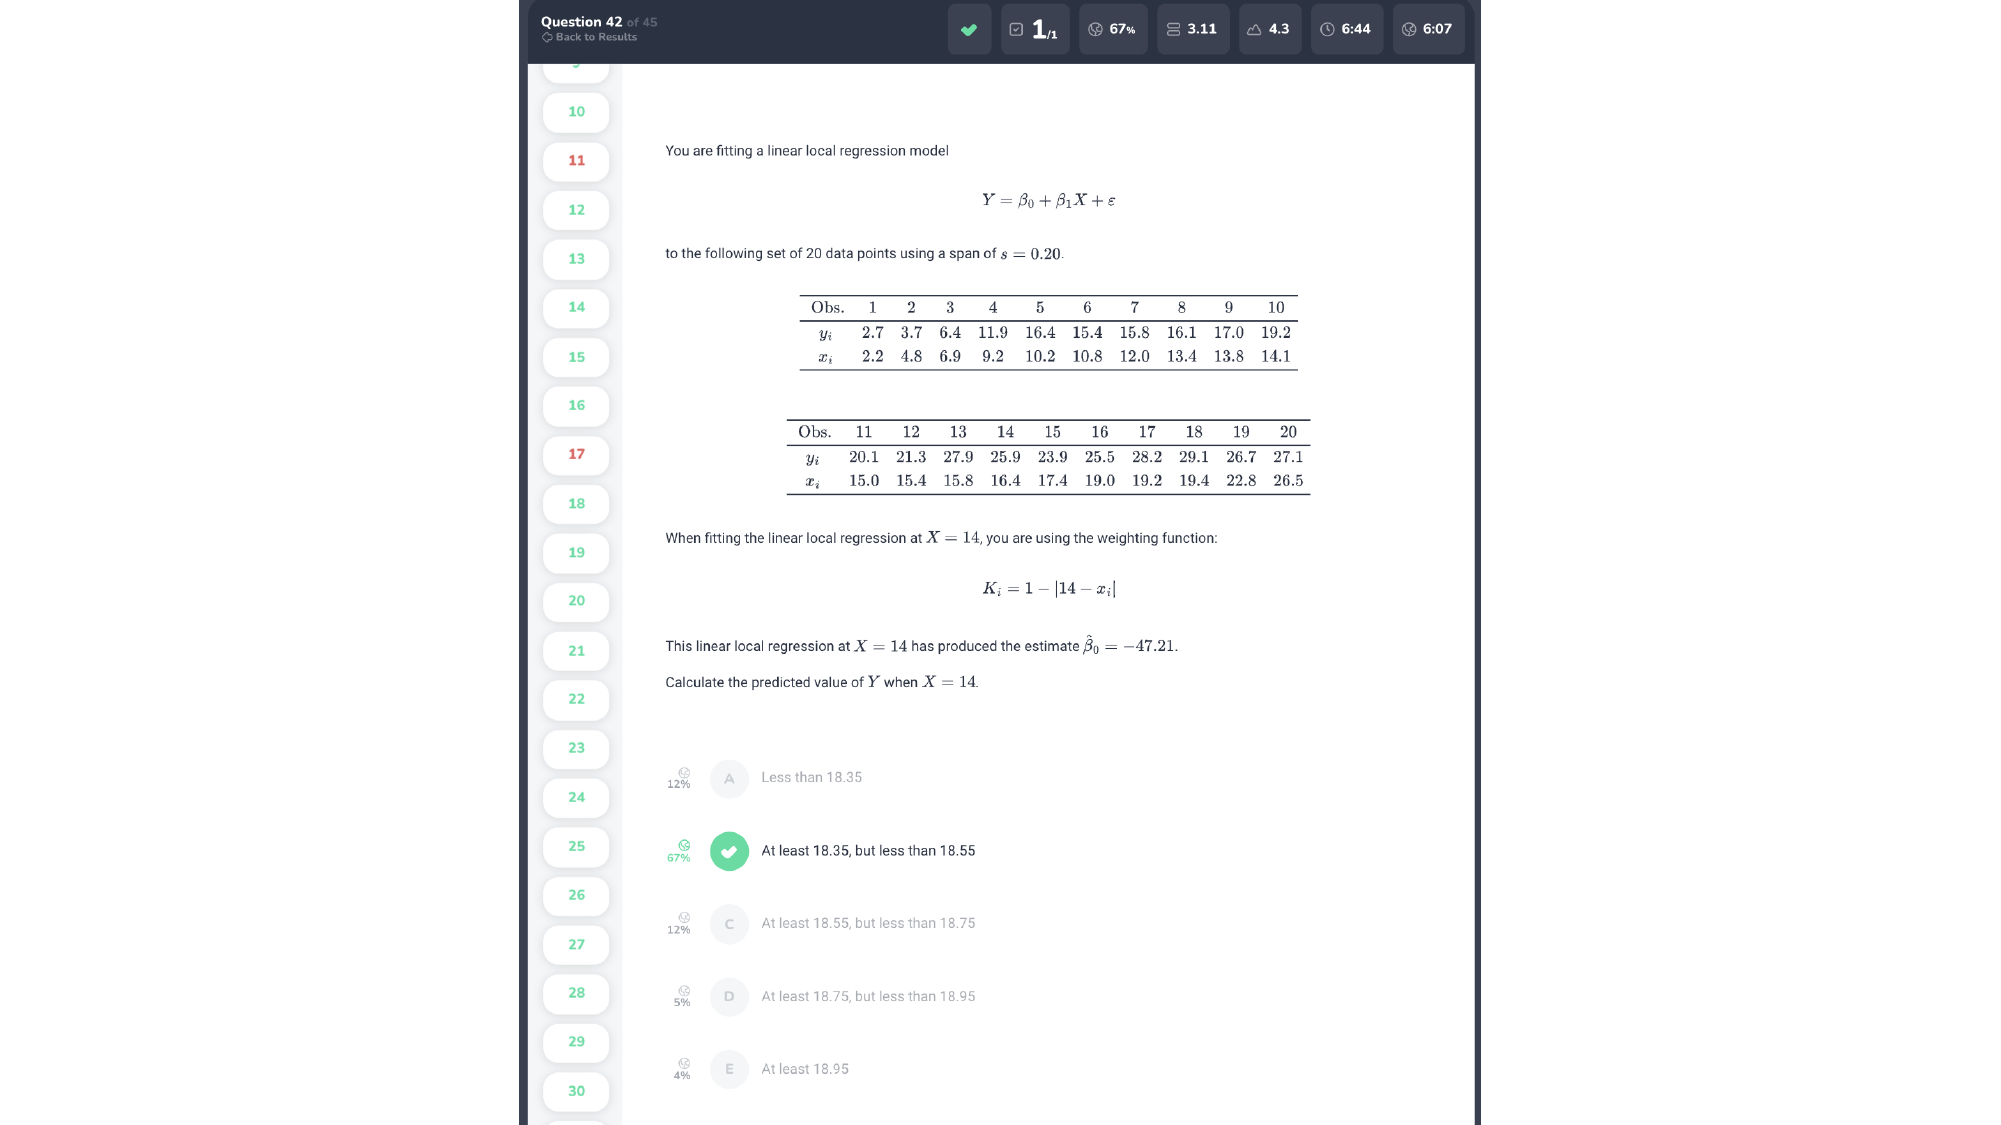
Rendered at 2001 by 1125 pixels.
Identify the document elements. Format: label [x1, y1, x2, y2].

picture [518, 0, 1482, 1125]
